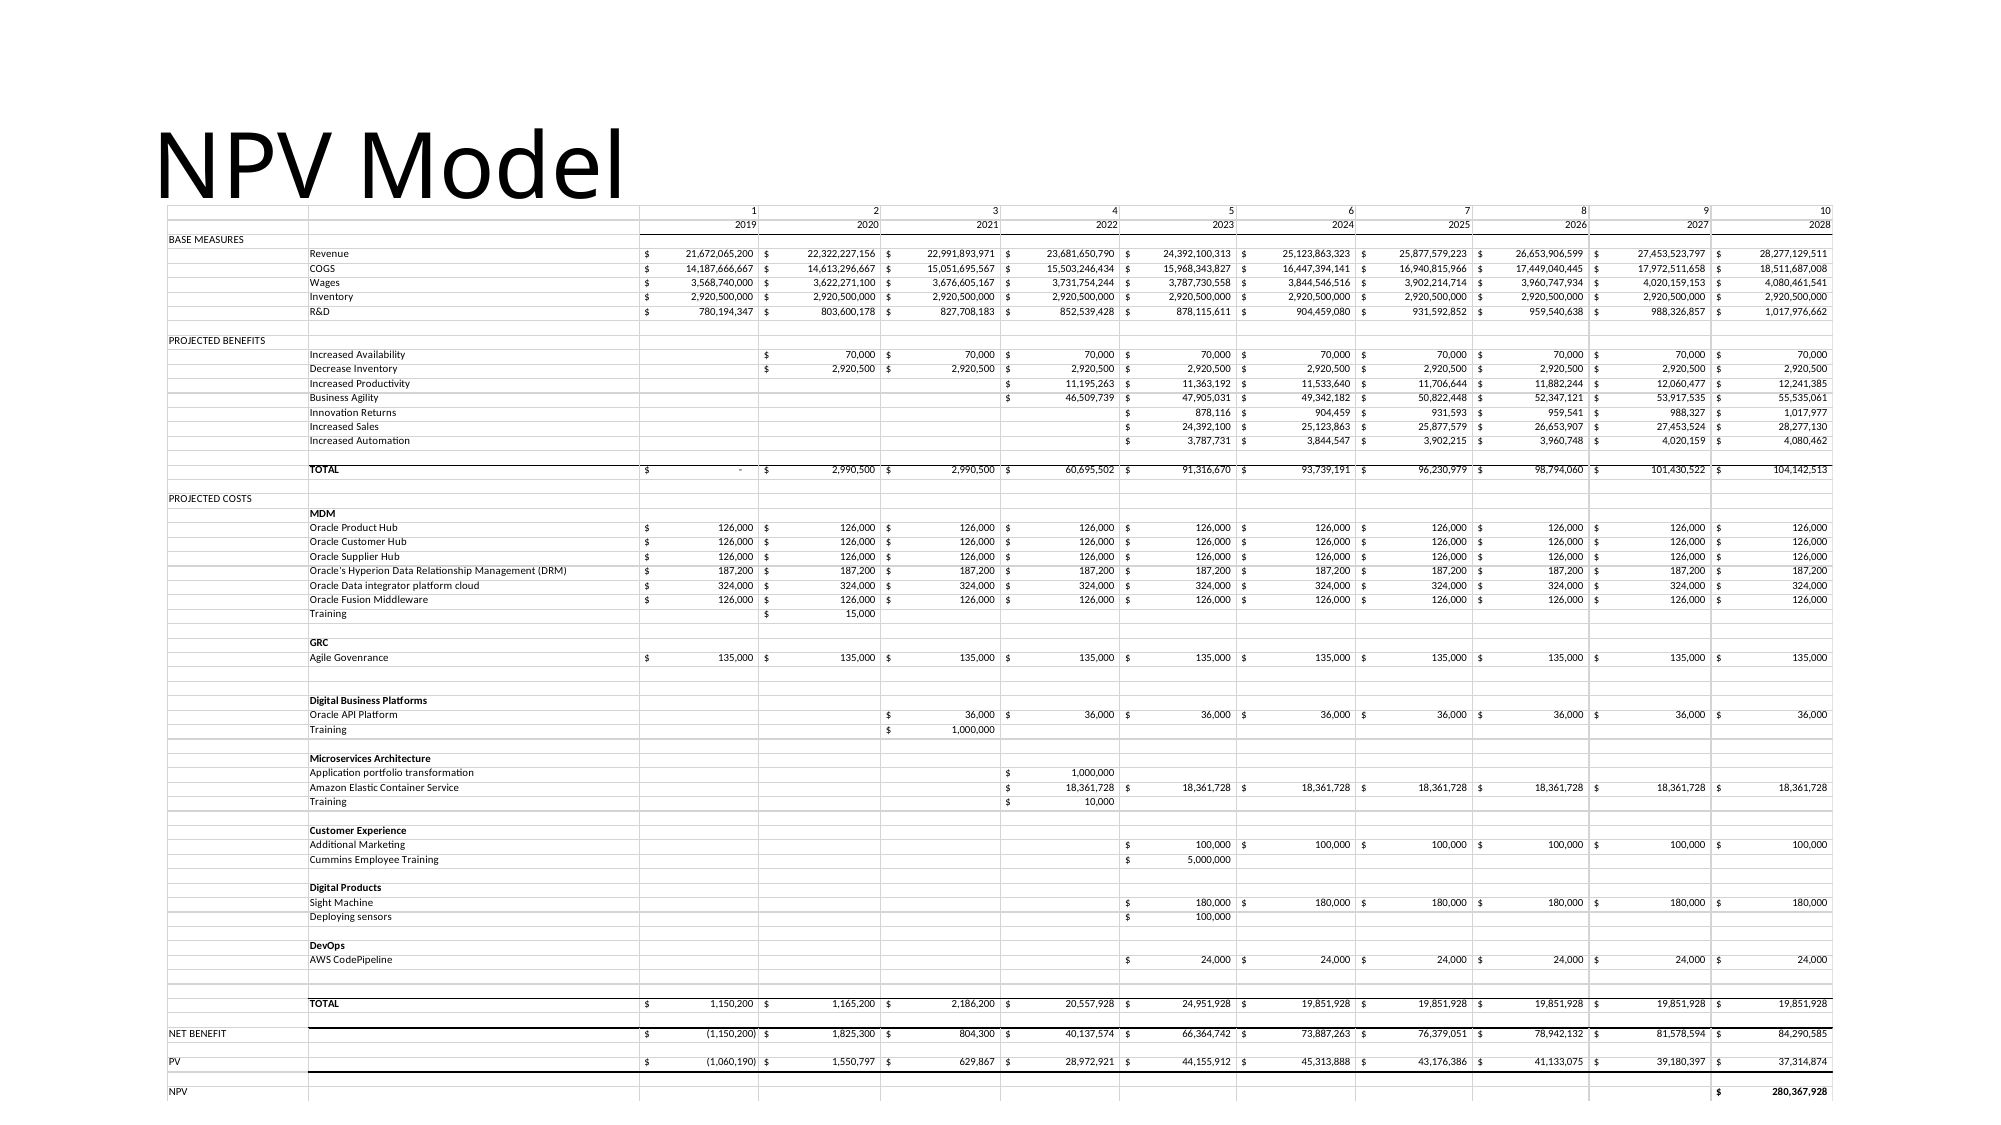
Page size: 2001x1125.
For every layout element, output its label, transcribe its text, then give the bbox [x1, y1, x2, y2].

title NPV Model [137, 59, 1863, 278]
picture [166, 205, 1833, 1102]
